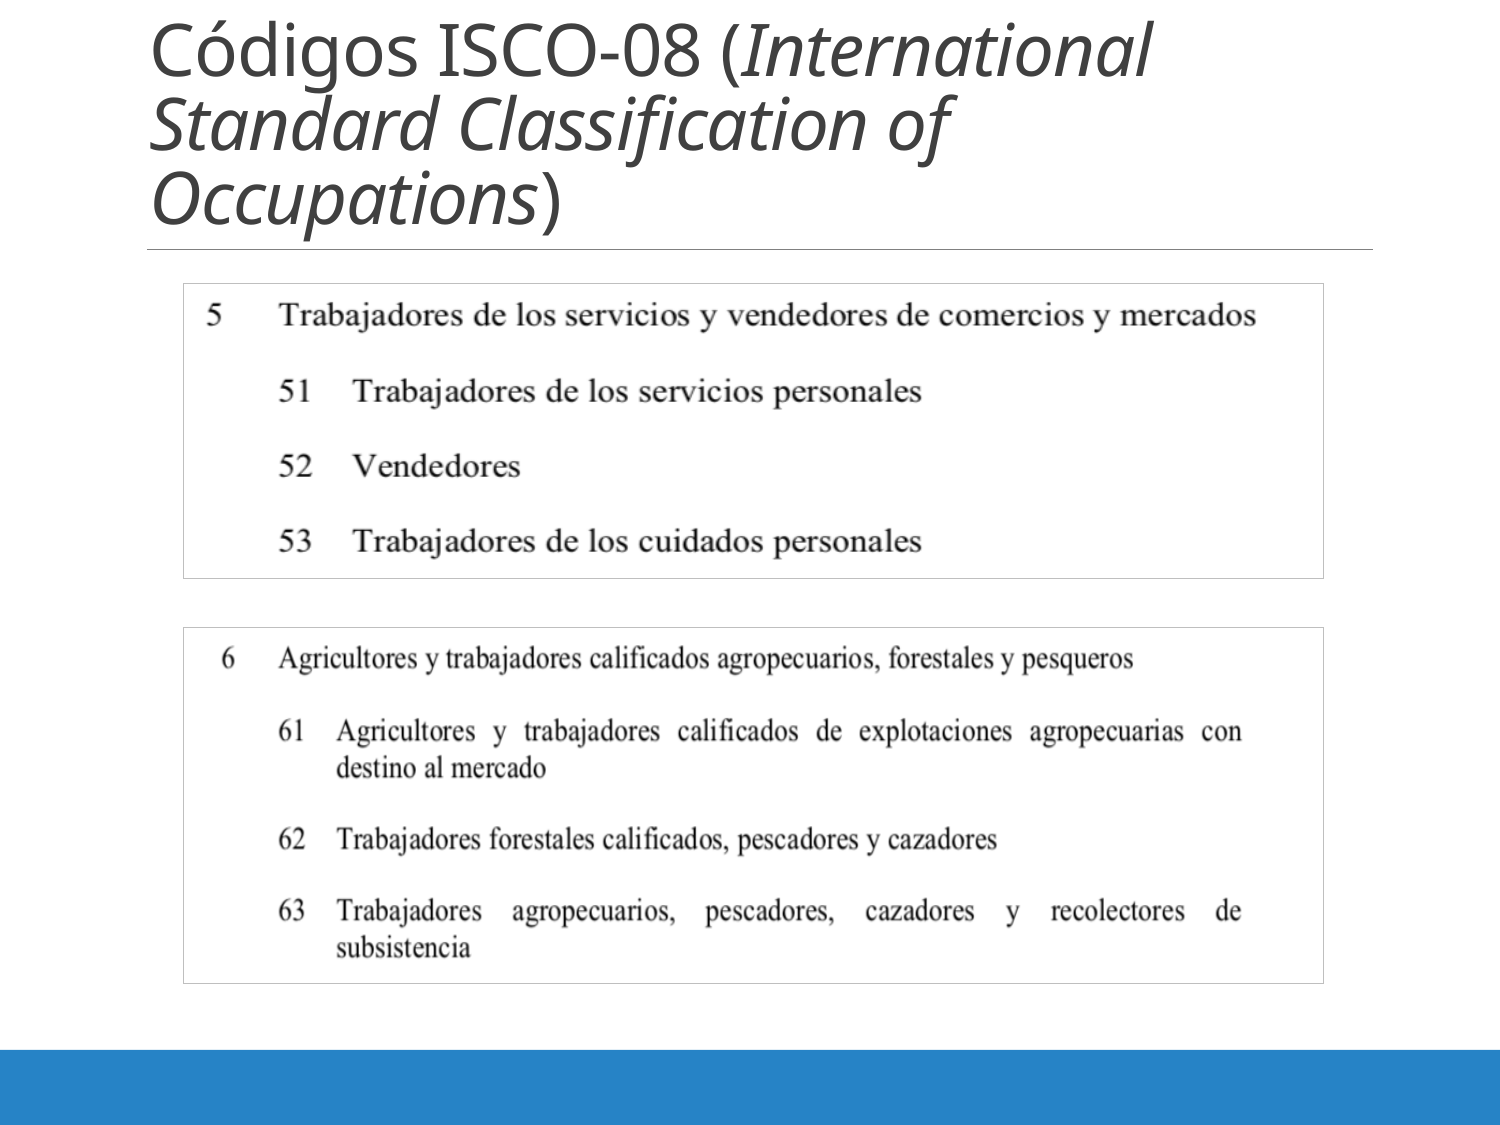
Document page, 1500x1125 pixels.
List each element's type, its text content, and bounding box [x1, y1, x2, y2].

picture [183, 627, 1324, 985]
title Códigos ISCO-08 (International Standard Classification of Occupations) [134, 9, 1373, 248]
picture [183, 283, 1324, 579]
